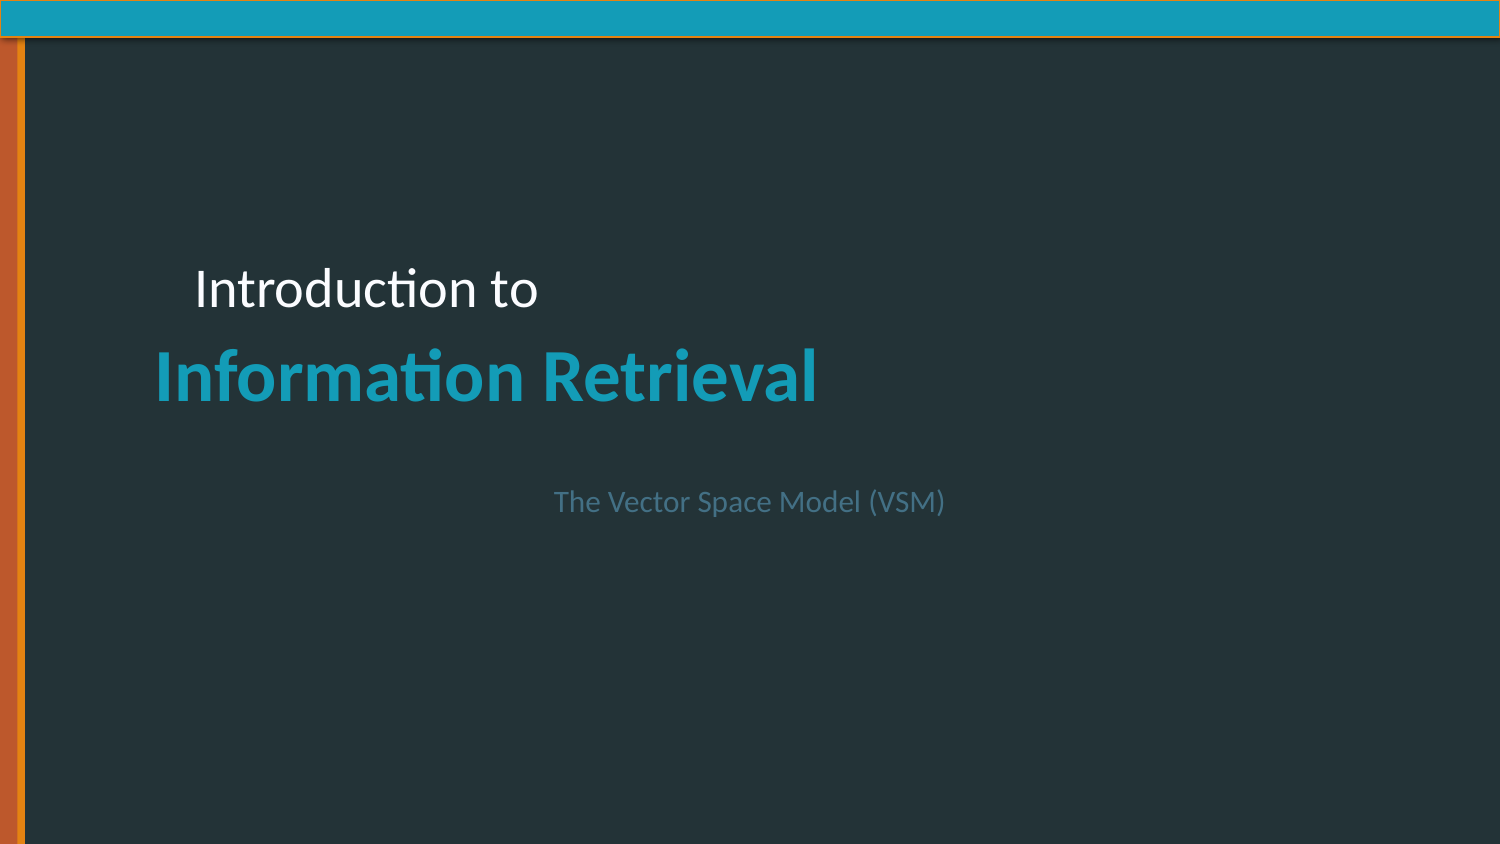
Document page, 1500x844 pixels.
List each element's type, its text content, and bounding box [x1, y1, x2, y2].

subtitle The Vector Space Model (VSM) [225, 478, 1275, 769]
